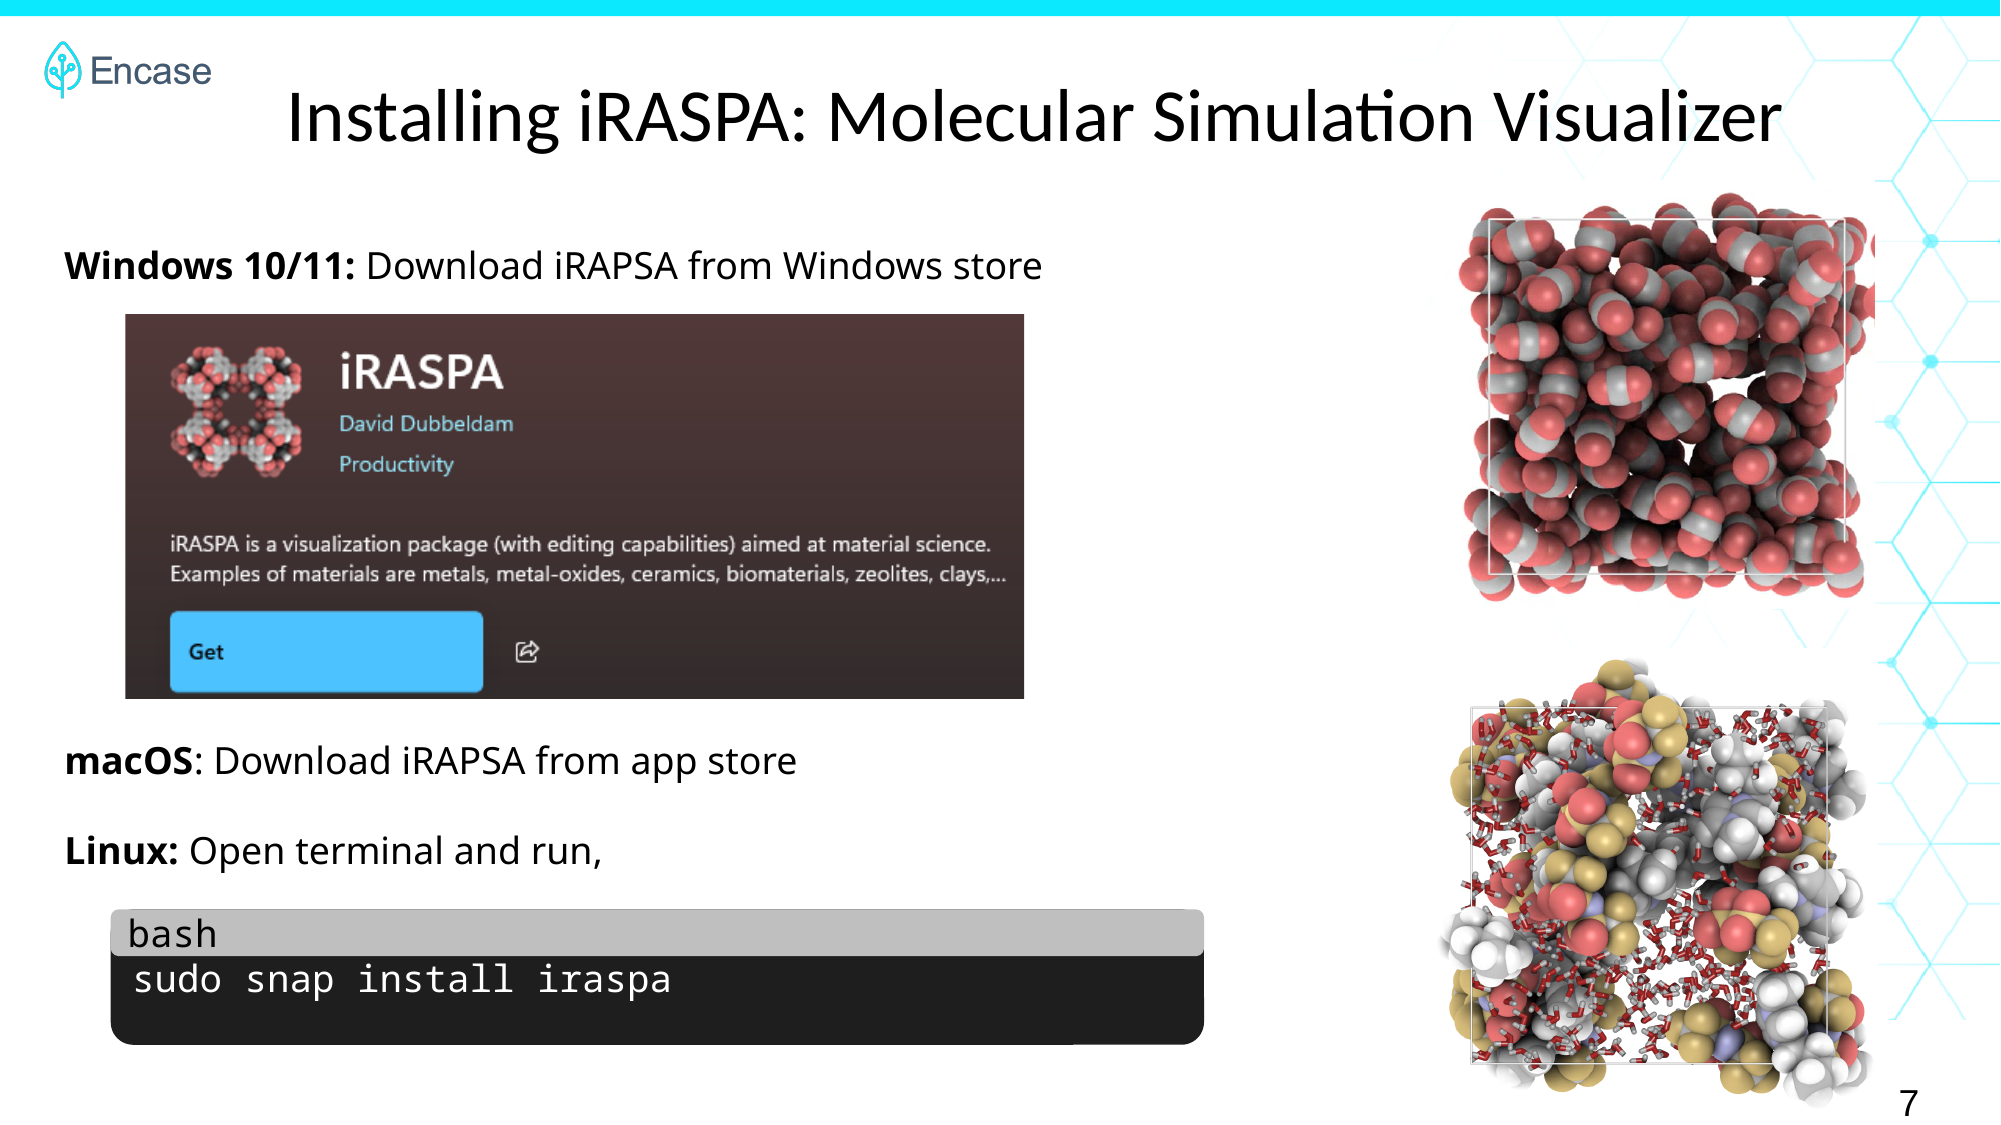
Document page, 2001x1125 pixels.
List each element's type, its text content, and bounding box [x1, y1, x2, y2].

text_box Installing iRASPA: Molecular Simulation Visualizer [271, 54, 1831, 181]
text_box 7 [1878, 1071, 1966, 1111]
text_box Windows 10/11: Download iRAPSA from Windows store macOS: Download iRAPSA from app store Linux: Open terminal and run, [49, 234, 1363, 970]
picture [125, 314, 1025, 699]
picture [0, 17, 2000, 1123]
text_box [110, 909, 1204, 1045]
